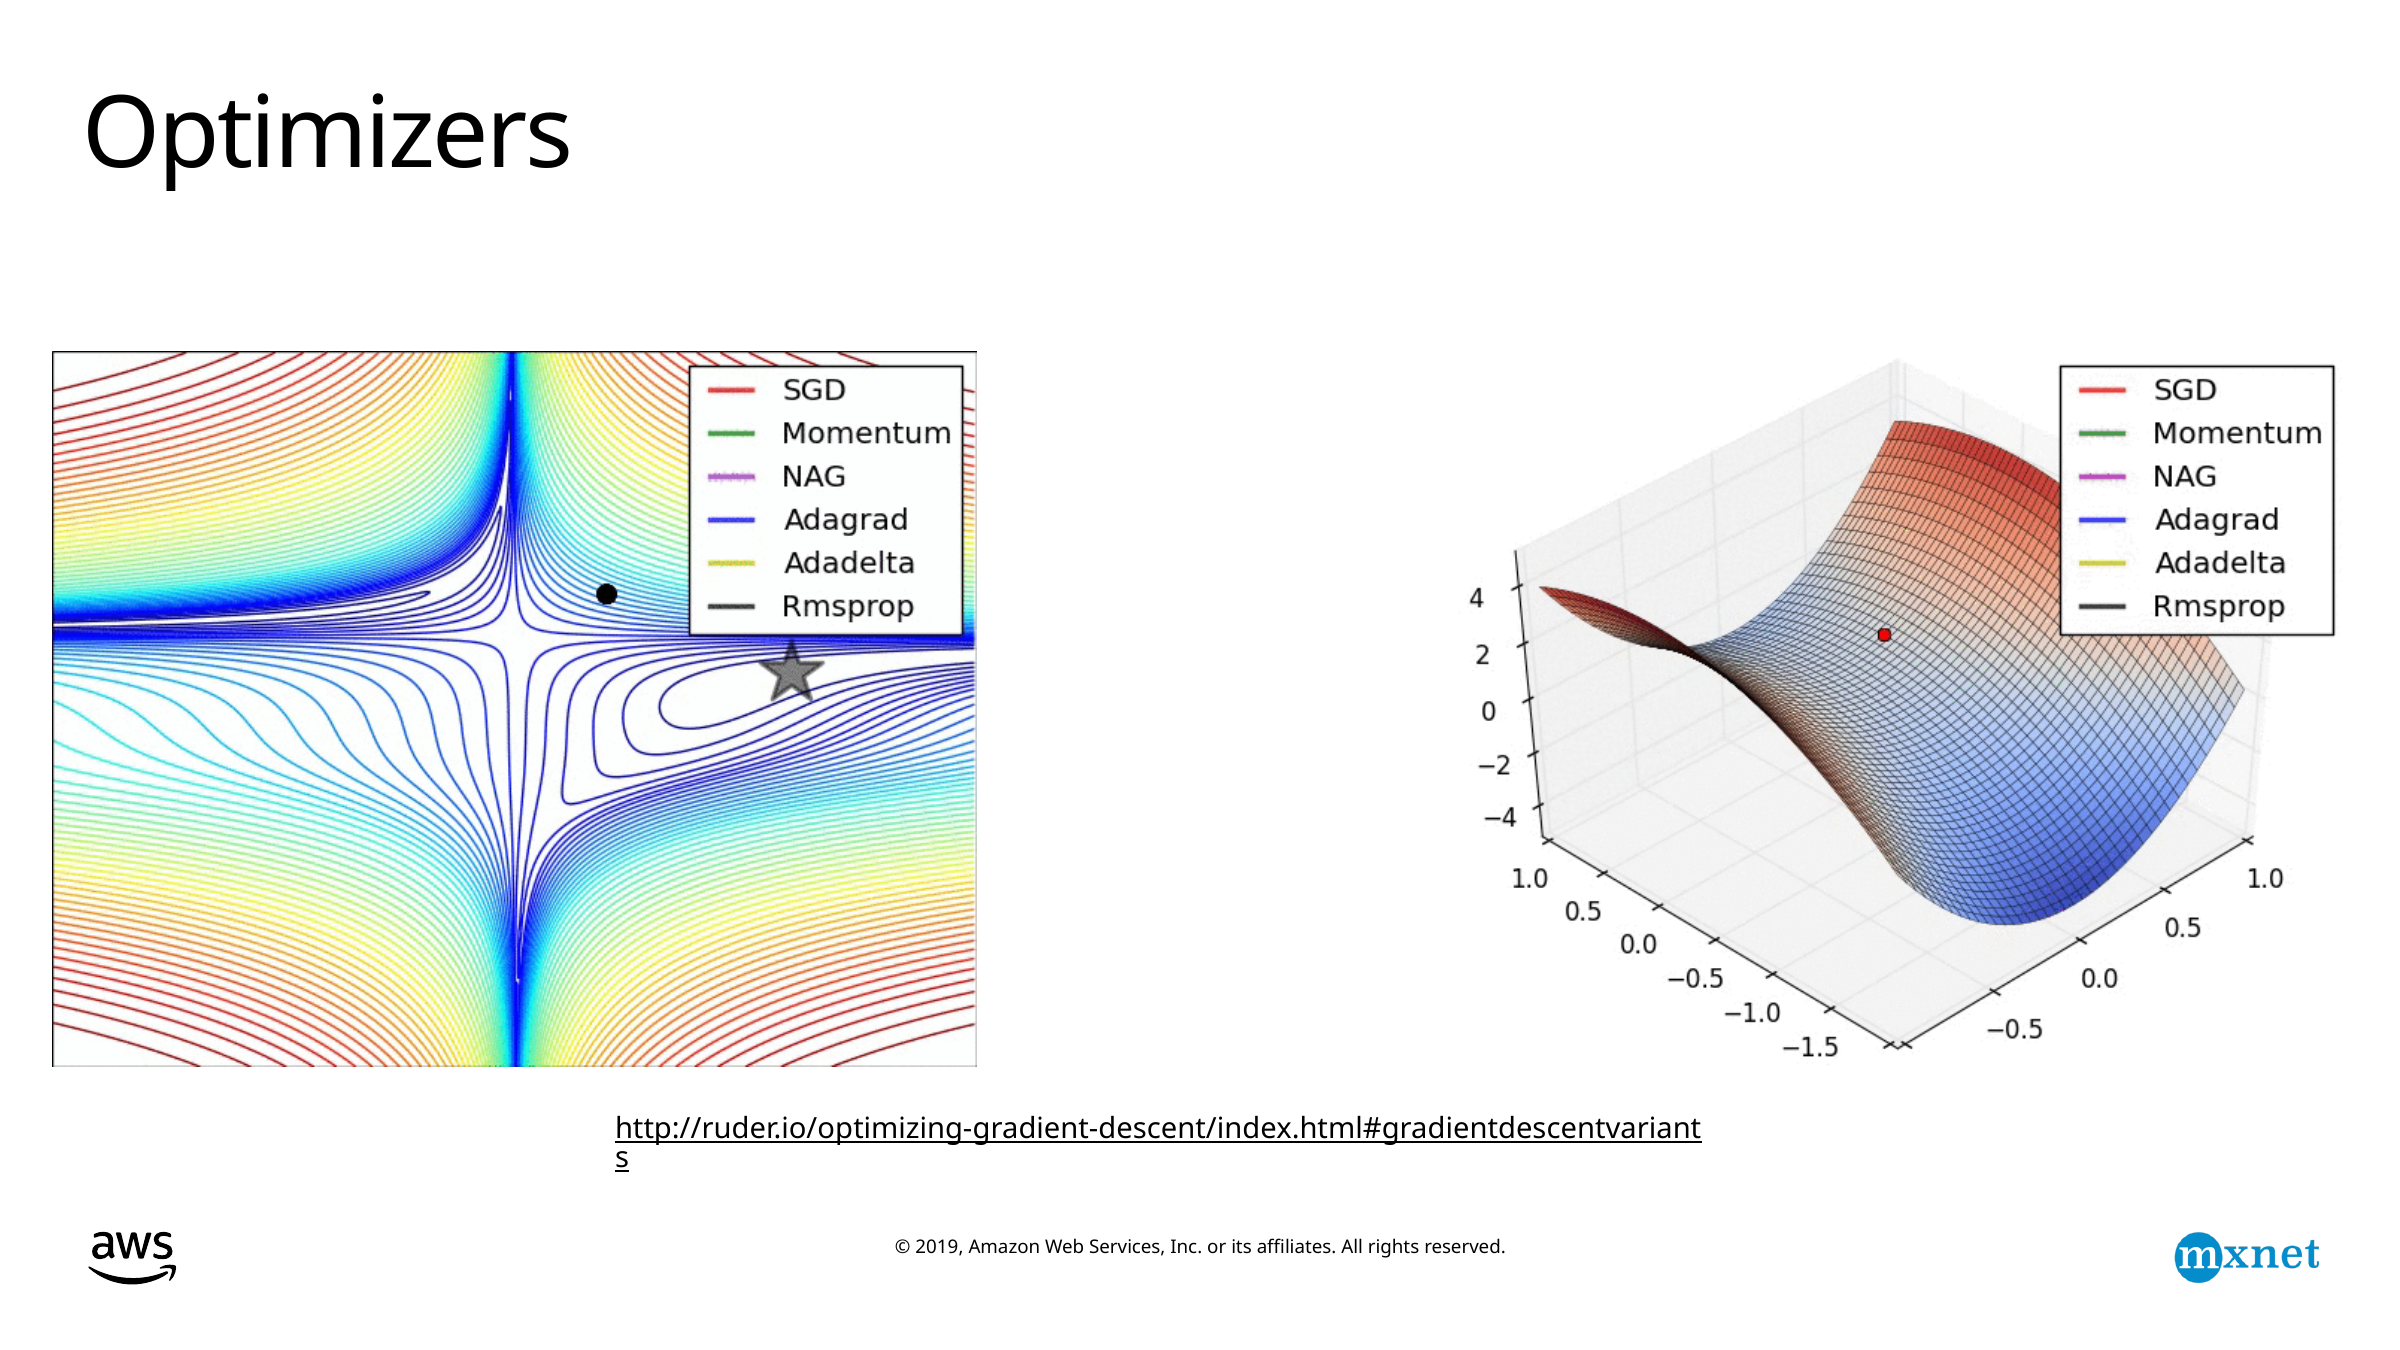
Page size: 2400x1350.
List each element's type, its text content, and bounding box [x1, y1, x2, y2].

picture [52, 350, 977, 1067]
picture [2205, 1248, 2218, 1268]
picture [2315, 1250, 2319, 1265]
text_box http://ruder.io/optimizing-gradient-descent/index.html#gradientdescentvariants [600, 1102, 1724, 1192]
picture [2193, 1248, 2203, 1268]
picture [2180, 1248, 2190, 1268]
title Optimizers [52, 56, 2348, 235]
picture [2174, 1231, 2319, 1284]
picture [1423, 350, 2348, 1067]
